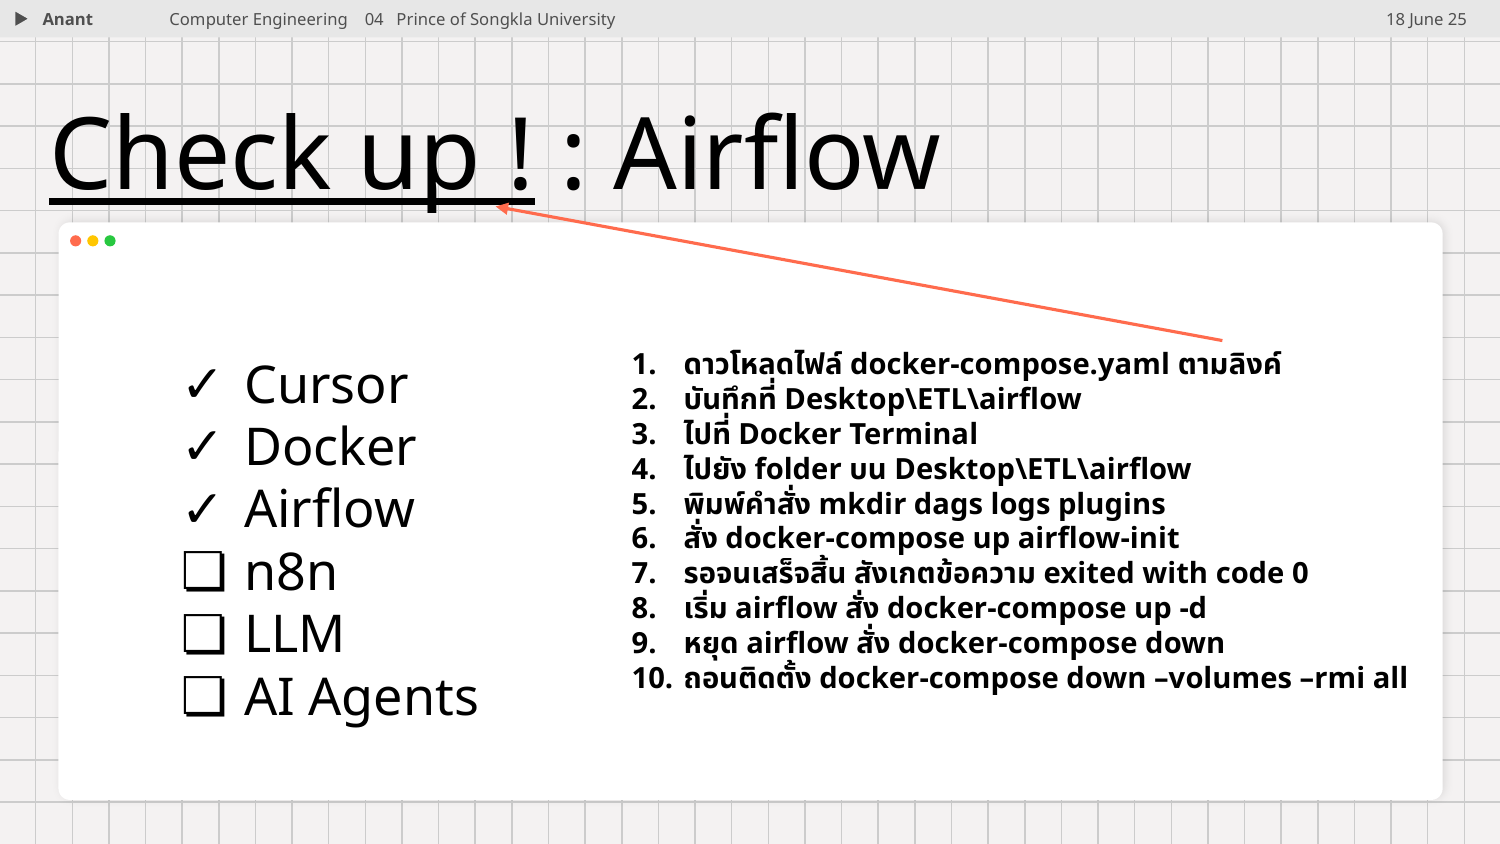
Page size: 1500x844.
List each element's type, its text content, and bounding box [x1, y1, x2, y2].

text_box [58, 499, 1443, 800]
text_box Cursor Docker Airflow n8n LLM AI Agents [154, 335, 750, 741]
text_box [495, 206, 1223, 341]
text_box ดาวโหลดไฟล์ docker-compose.yaml ตามลิงค์ บันทึกที่ Desktop\ETL\airflow ไปที่ Docker Terminal ไปยัง folder บน Desktop\ETL\airflow พิมพ์คำสั่ง mkdir dags logs plugins สั่ง docker-compose up airflow-init รอจนเสร็จสิ้น สังเกตข้อความ exited with code 0 เริ่ม airflow สั่ง docker-compose up -d หยุด airflow สั่ง docker-compose down ถอนติดตั้ง docker-compose down –volumes –rmi all [593, 330, 1428, 710]
list Anant [27, 0, 154, 499]
title Check up ! : Airflow [780, 76, 1231, 248]
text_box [69, 234, 116, 247]
list 18 June 25 [1231, 0, 1482, 499]
list Computer Engineering 04 Prince of Songkla University [154, 0, 780, 335]
